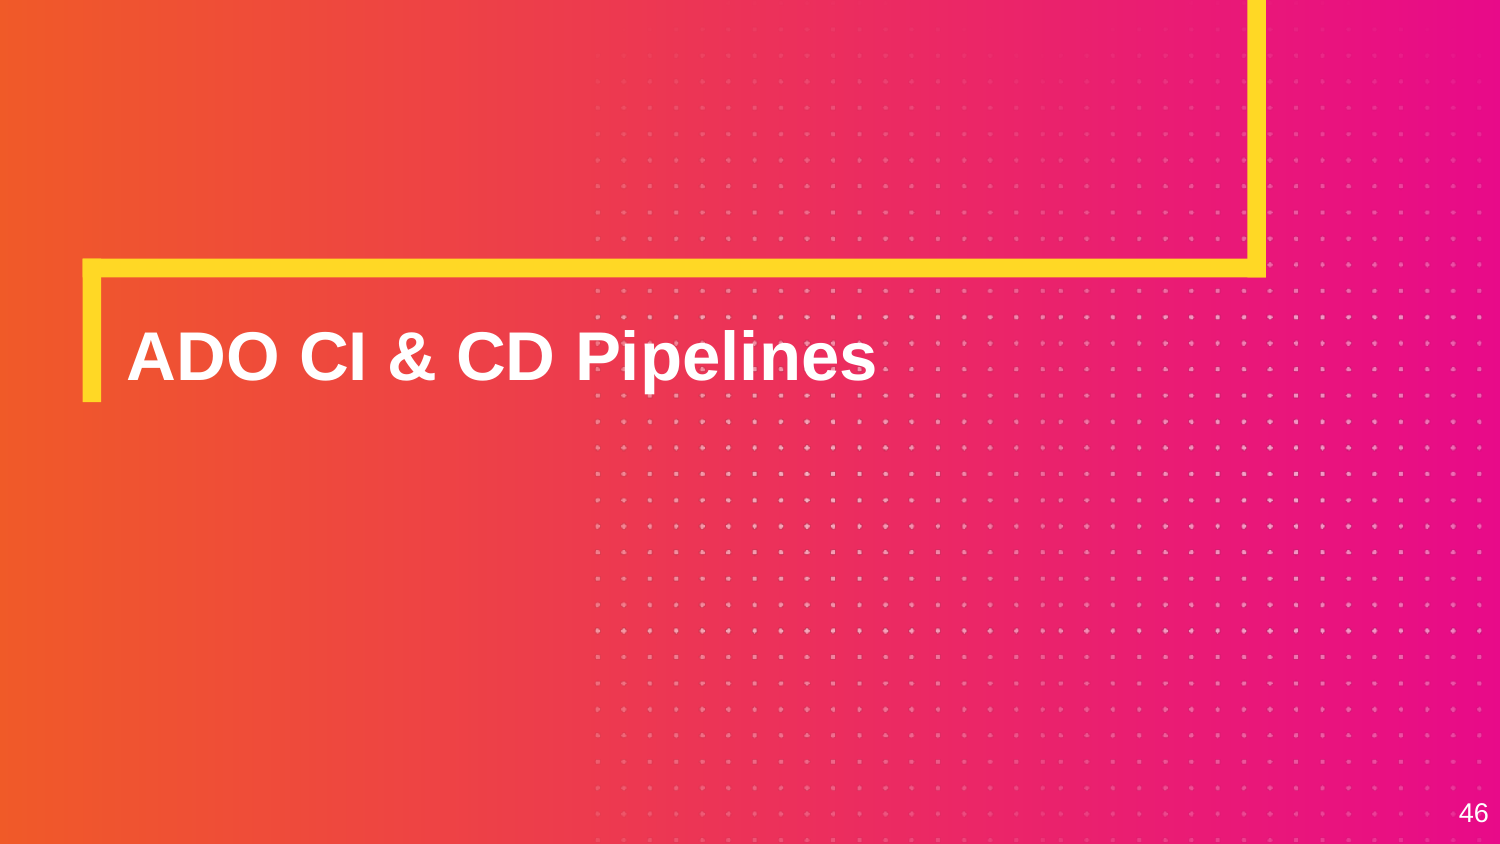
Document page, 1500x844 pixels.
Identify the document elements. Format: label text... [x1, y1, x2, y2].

slide_number 46 [1409, 779, 1500, 844]
title ADO CI & CD Pipelines [115, 314, 1500, 401]
